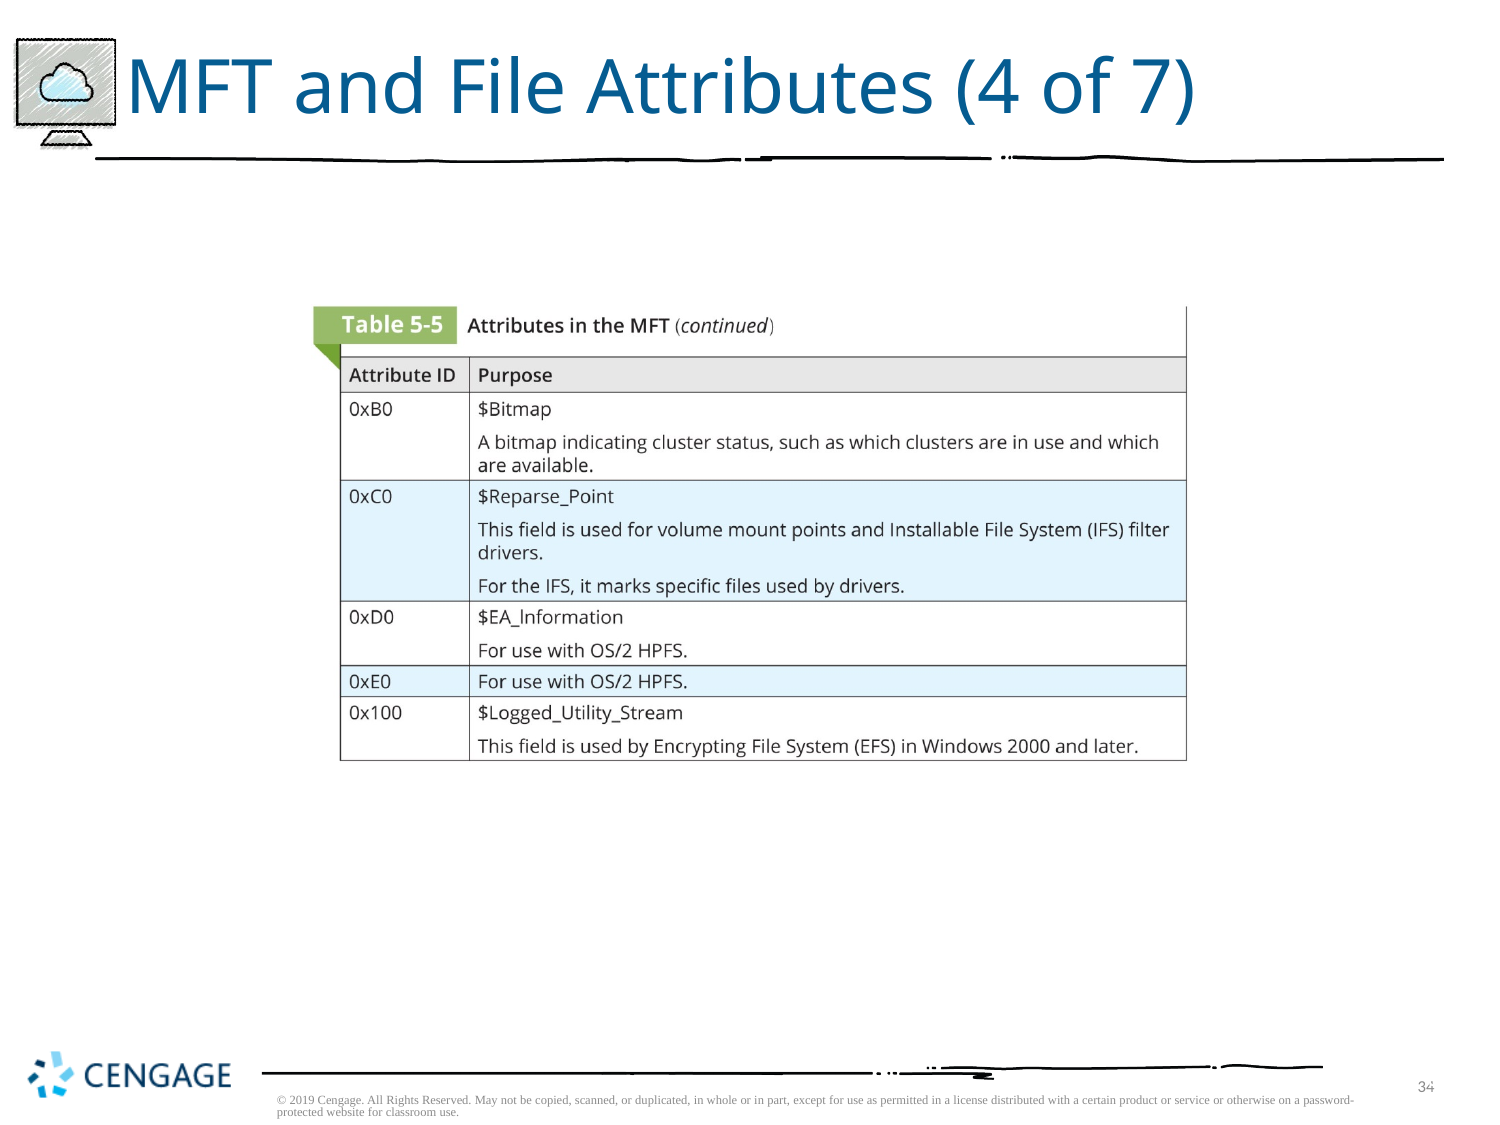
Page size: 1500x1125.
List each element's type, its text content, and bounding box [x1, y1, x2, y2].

picture [7, 1037, 244, 1111]
picture [95, 155, 1444, 163]
title MFT and File Attributes (4 of 7) [125, 52, 1442, 130]
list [311, 304, 1189, 763]
picture [261, 1064, 1323, 1079]
footer © 2019 Cengage. All Rights Reserved. May not be copied, scanned, or duplicated, in whole or in part, except for use as permitted in a license distributed with a certain product or service or otherwise on a password-protected website for classroom use. [261, 1079, 1375, 1120]
picture [12, 36, 117, 151]
slide_number 34 [1412, 1037, 1500, 1100]
